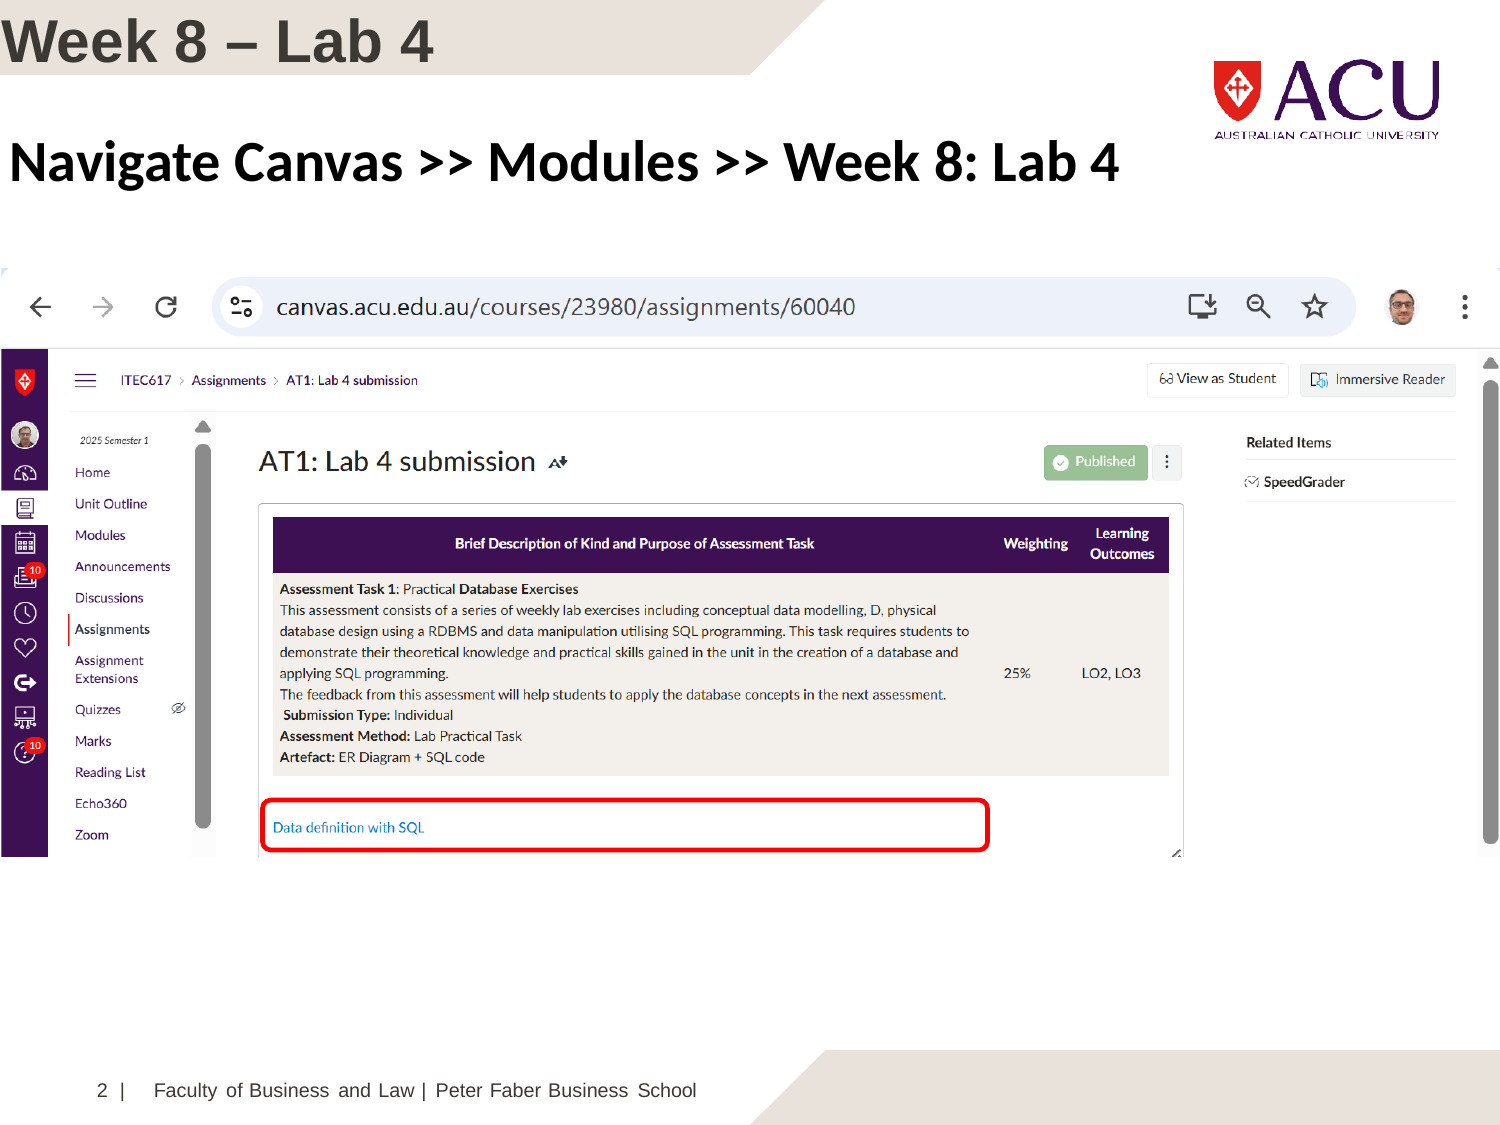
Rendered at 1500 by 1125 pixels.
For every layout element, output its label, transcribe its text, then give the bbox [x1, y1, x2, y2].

picture [1214, 59, 1439, 78]
picture [1, 268, 1500, 857]
title Week 8 – Lab 4 [0, 0, 863, 191]
text_box Navigate Canvas >> Modules >> Week 8: Lab 4 [9, 78, 1452, 194]
text_box 2 | Faculty of Business and Law | Peter Faber Business School [94, 1074, 702, 1102]
